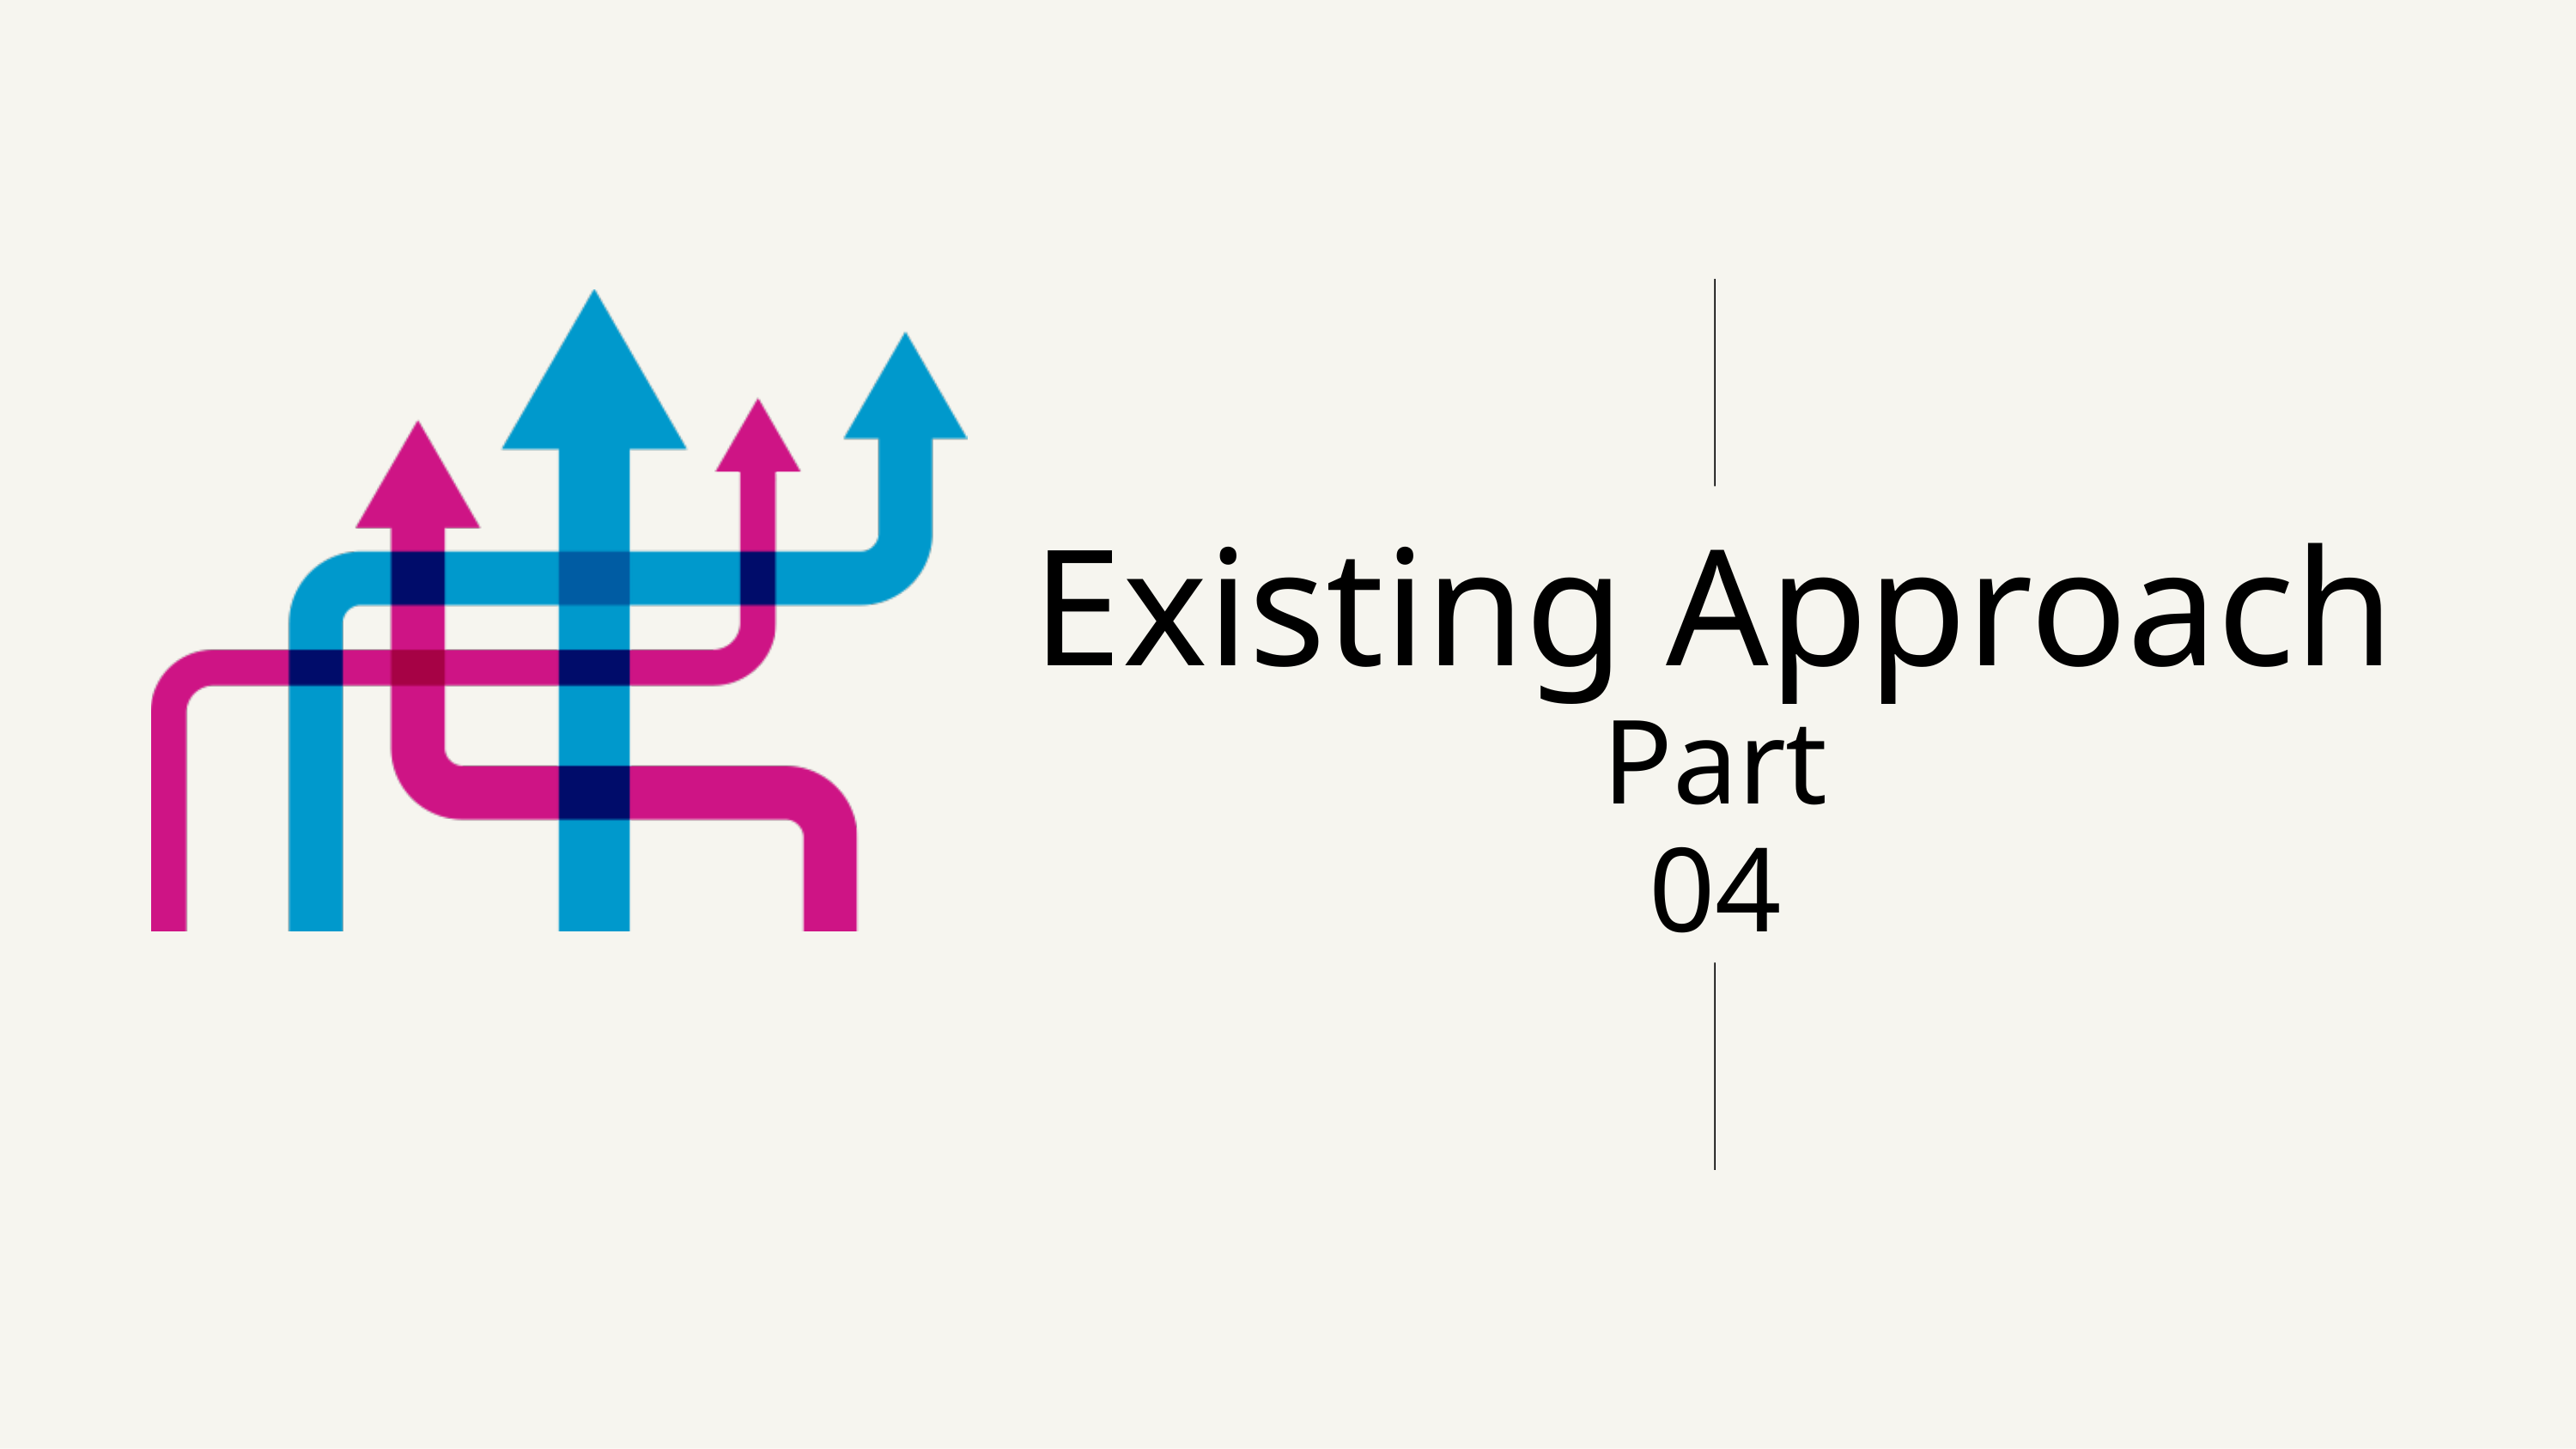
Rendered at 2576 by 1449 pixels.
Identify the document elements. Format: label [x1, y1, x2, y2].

text_box [970, 278, 2458, 1170]
picture [151, 288, 968, 931]
